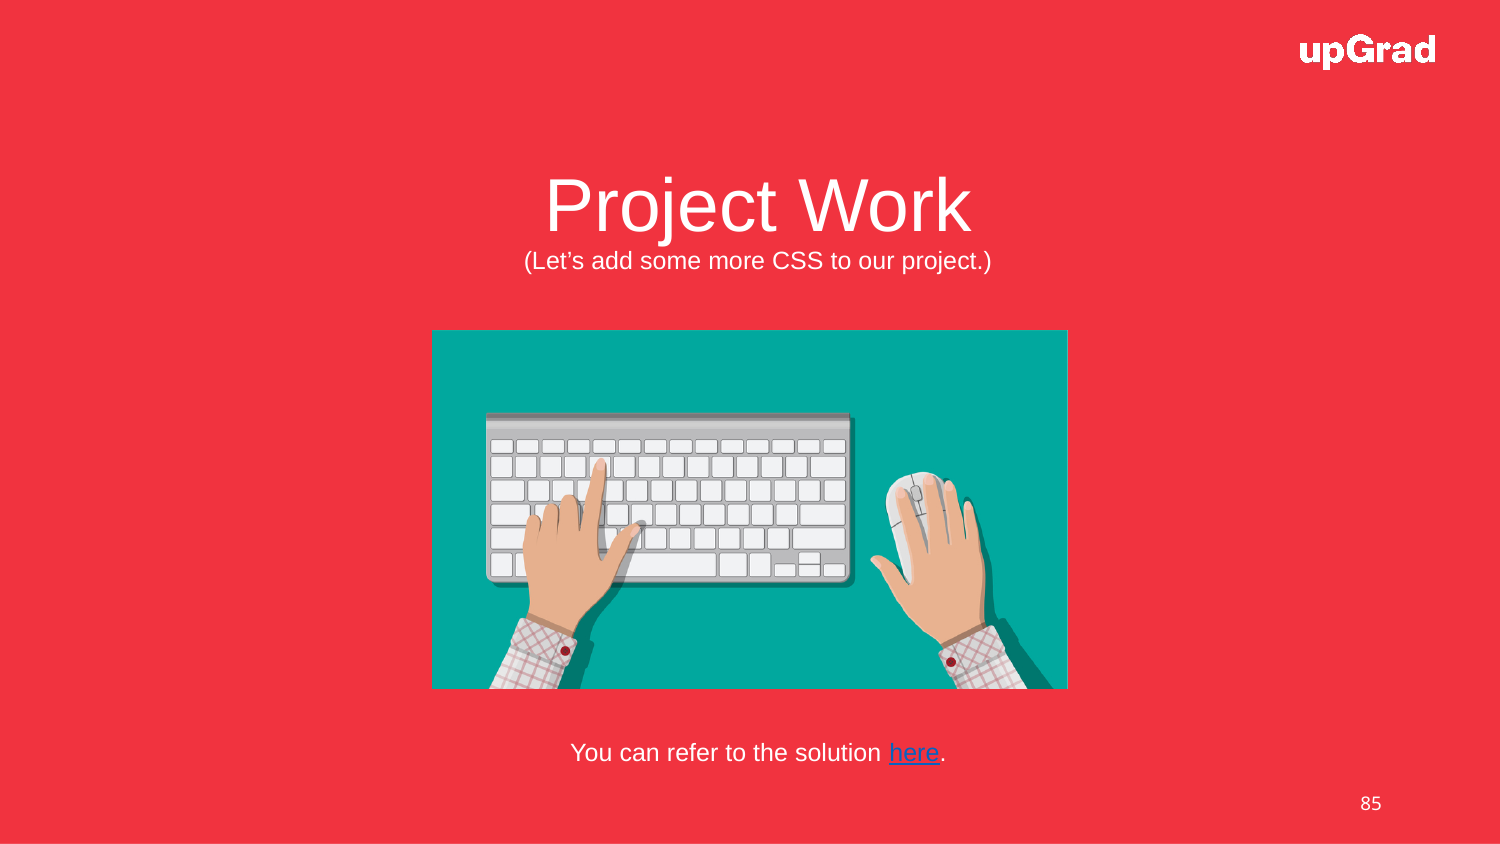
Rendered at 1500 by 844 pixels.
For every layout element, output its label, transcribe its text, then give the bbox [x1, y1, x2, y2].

text_box You can refer to the solution here. [552, 721, 965, 796]
slide_number 85 [1059, 782, 1397, 827]
picture [432, 330, 1068, 689]
title Project Work (Let’s add some more CSS to our project.) [119, 144, 1397, 297]
text_box [426, 327, 1072, 697]
picture [1300, 34, 1435, 70]
